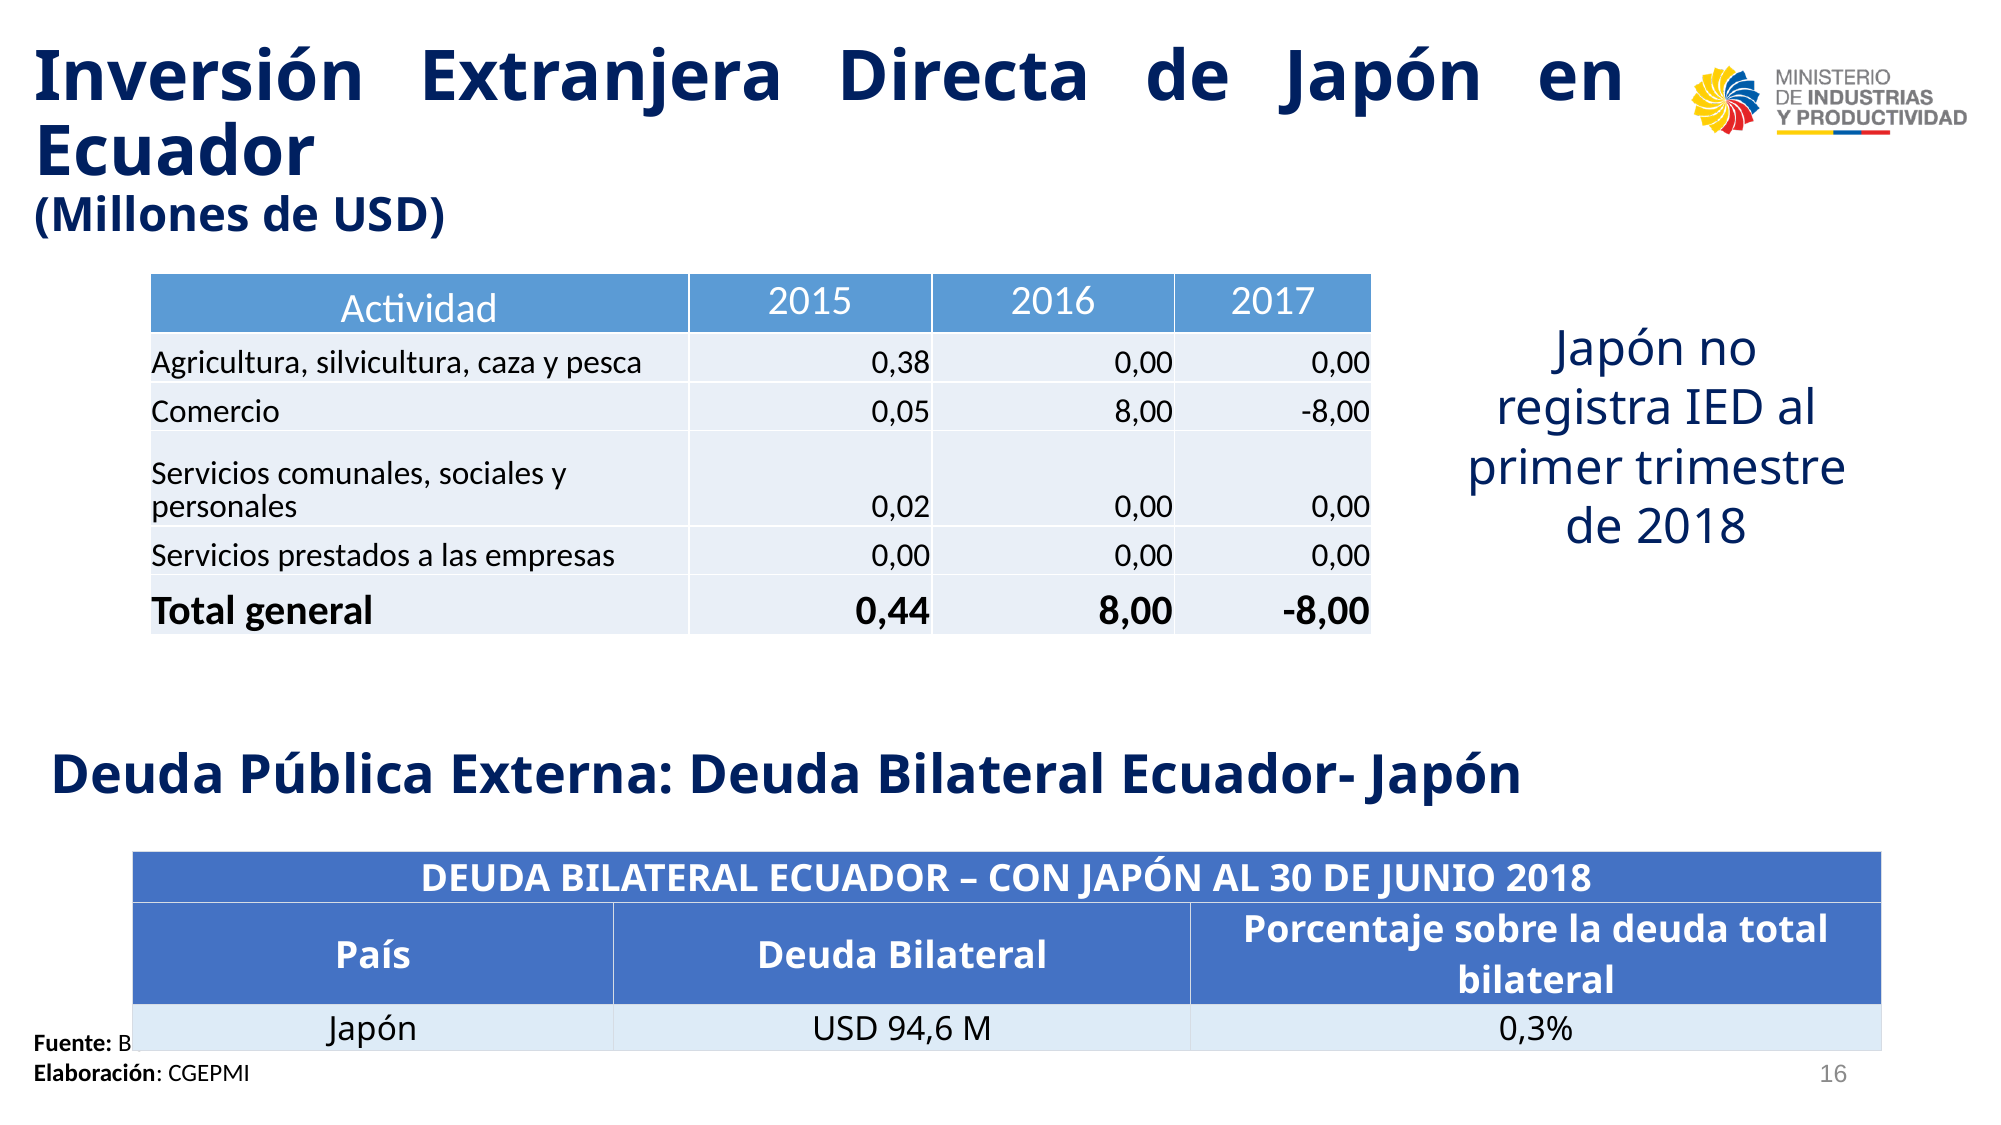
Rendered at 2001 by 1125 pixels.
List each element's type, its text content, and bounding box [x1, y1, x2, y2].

table_cell 0,00 [1175, 334, 1371, 381]
table_cell 8,00 [933, 575, 1174, 634]
table_header 2016 [933, 274, 1174, 332]
table_cell Japón [133, 1005, 613, 1050]
table_cell Servicios prestados a las empresas [151, 527, 688, 574]
table_cell Deuda Bilateral [614, 903, 1190, 1004]
table_header 2017 [1175, 274, 1371, 332]
table_cell País [133, 903, 613, 1004]
table_cell -8,00 [1175, 575, 1371, 634]
table_cell 0,38 [690, 334, 931, 381]
table_cell 0,00 [690, 527, 931, 574]
title Inversión Extranjera Directa de Japón en Ecuador (Millones de USD) [19, 32, 1642, 250]
table_cell 0,00 [1175, 431, 1371, 525]
table_cell Total general [151, 575, 688, 634]
table_header Actividad [151, 274, 688, 332]
table_cell 0,00 [933, 527, 1174, 574]
table_cell 0,44 [690, 575, 931, 634]
table_cell Comercio [151, 383, 688, 430]
text_box Deuda Pública Externa: Deuda Bilateral Ecuador- Japón [35, 732, 1659, 815]
text_box Fuente: BCE Elaboración: CGEPMI [19, 1018, 873, 1124]
slide_number 16 [1412, 1051, 1863, 1103]
table_cell USD 94,6 M [614, 1005, 1190, 1050]
table_cell 0,00 [933, 431, 1174, 525]
table_cell 0,00 [1175, 527, 1371, 574]
table_cell 0,00 [933, 334, 1174, 381]
table_cell Agricultura, silvicultura, caza y pesca [151, 334, 688, 381]
table_cell 0,05 [690, 383, 931, 430]
table_cell 8,00 [933, 383, 1174, 430]
text_box Japón no registra IED al primer trimestre de 2018 [1451, 281, 1863, 592]
table_header 2015 [690, 274, 931, 332]
table_cell 0,02 [690, 431, 931, 525]
table_header DEUDA BILATERAL ECUADOR – CON JAPÓN AL 30 DE JUNIO 2018 [133, 852, 1881, 902]
table_cell -8,00 [1175, 383, 1371, 430]
table_cell 0,3% [1191, 1005, 1881, 1050]
picture [1657, 32, 2000, 168]
table_cell Porcentaje sobre la deuda total bilateral [1191, 903, 1881, 1004]
table_cell Servicios comunales, sociales y personales [151, 431, 688, 525]
